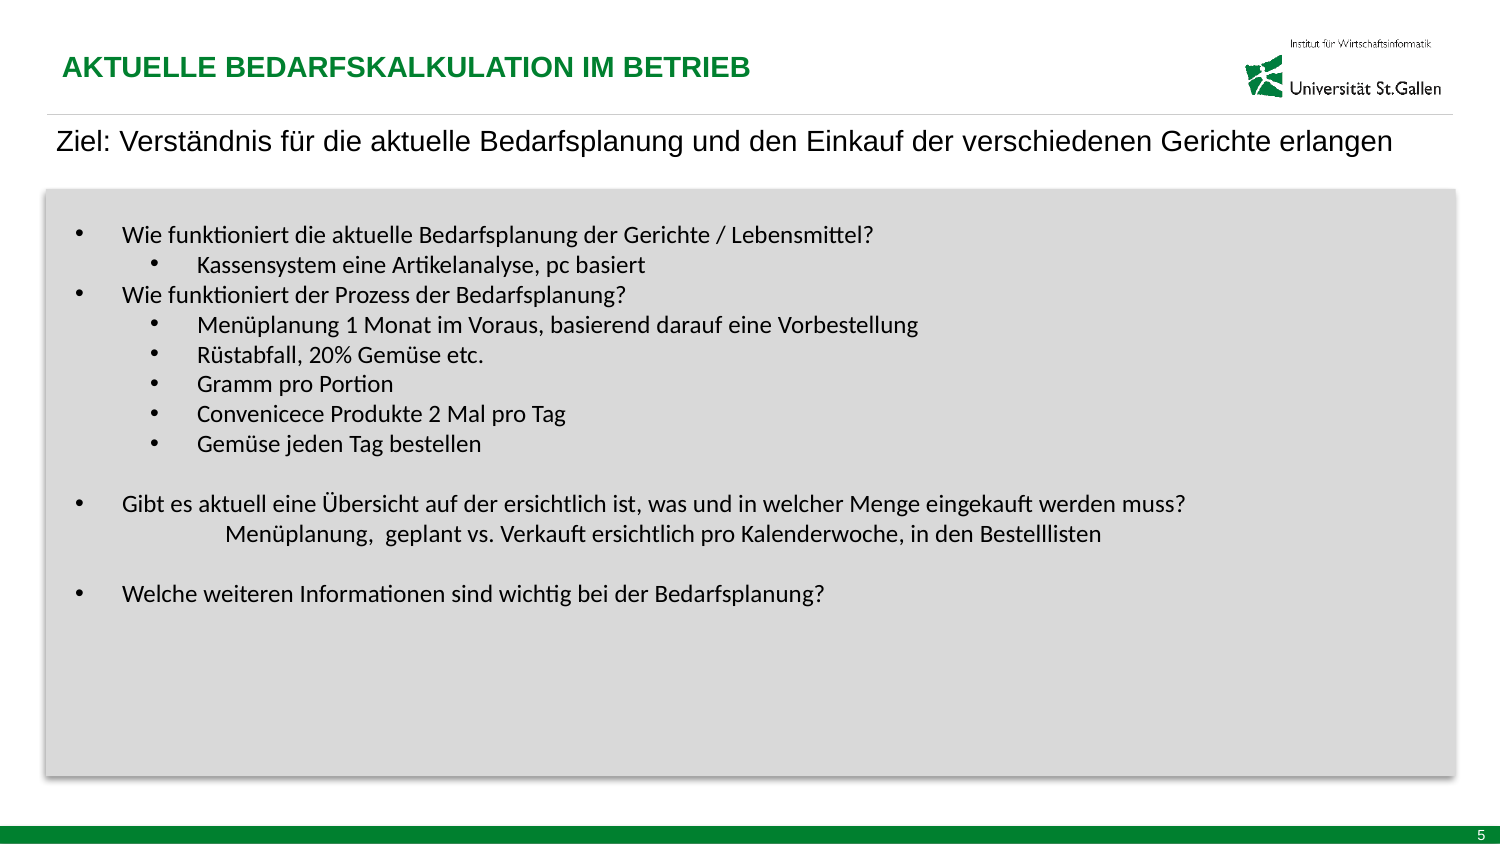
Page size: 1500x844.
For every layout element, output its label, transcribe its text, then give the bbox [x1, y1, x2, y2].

text_box Wie funktioniert die aktuelle Bedarfsplanung der Gerichte / Lebensmittel? Kassensystem eine Artikelanalyse, pc basiert Wie funktioniert der Prozess der Bedarfsplanung? Menüplanung 1 Monat im Voraus, basierend darauf eine Vorbestellung Rüstabfall, 20% Gemüse etc. Gramm pro Portion Convenicece Produkte 2 Mal pro Tag Gemüse jeden Tag bestellen Gibt es aktuell eine Übersicht auf der ersichtlich ist, was und in welcher Menge eingekauft werden muss? Menüplanung, geplant vs. Verkauft ersichtlich pro Kalenderwoche, in den Bestelllisten Welche weiteren Informationen sind wichtig bei der Bedarfsplanung? [45, 188, 1457, 777]
text_box Ziel: Verständnis für die aktuelle Bedarfsplanung und den Einkauf der verschiedenen Gerichte erlangen [41, 114, 1471, 165]
picture [1242, 35, 1456, 113]
text_box AKTUELLE BEDARFSKALKULATION IM BETRIEB [47, 40, 1229, 91]
